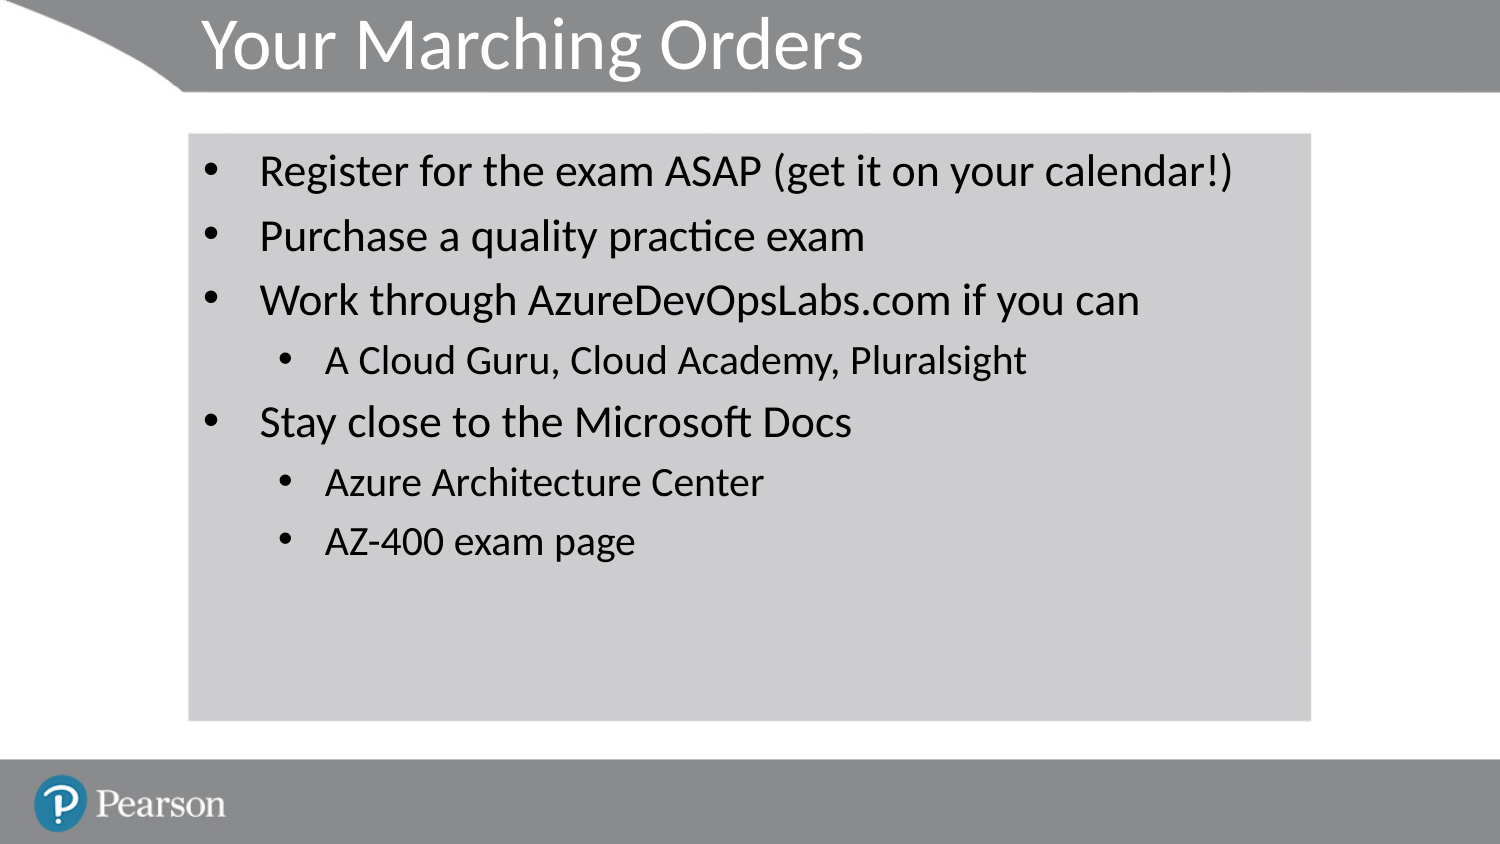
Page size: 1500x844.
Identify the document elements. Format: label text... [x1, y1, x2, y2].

title Your Marching Orders [186, 0, 1425, 79]
picture [0, 0, 1500, 844]
list Register for the exam ASAP (get it on your calendar!) Purchase a quality practice exam Work through AzureDevOpsLabs.com if you can A Cloud Guru, Cloud Academy, Pluralsight Stay close to the Microsoft Docs Azure Architecture Center AZ-400 exam page [188, 133, 1311, 716]
